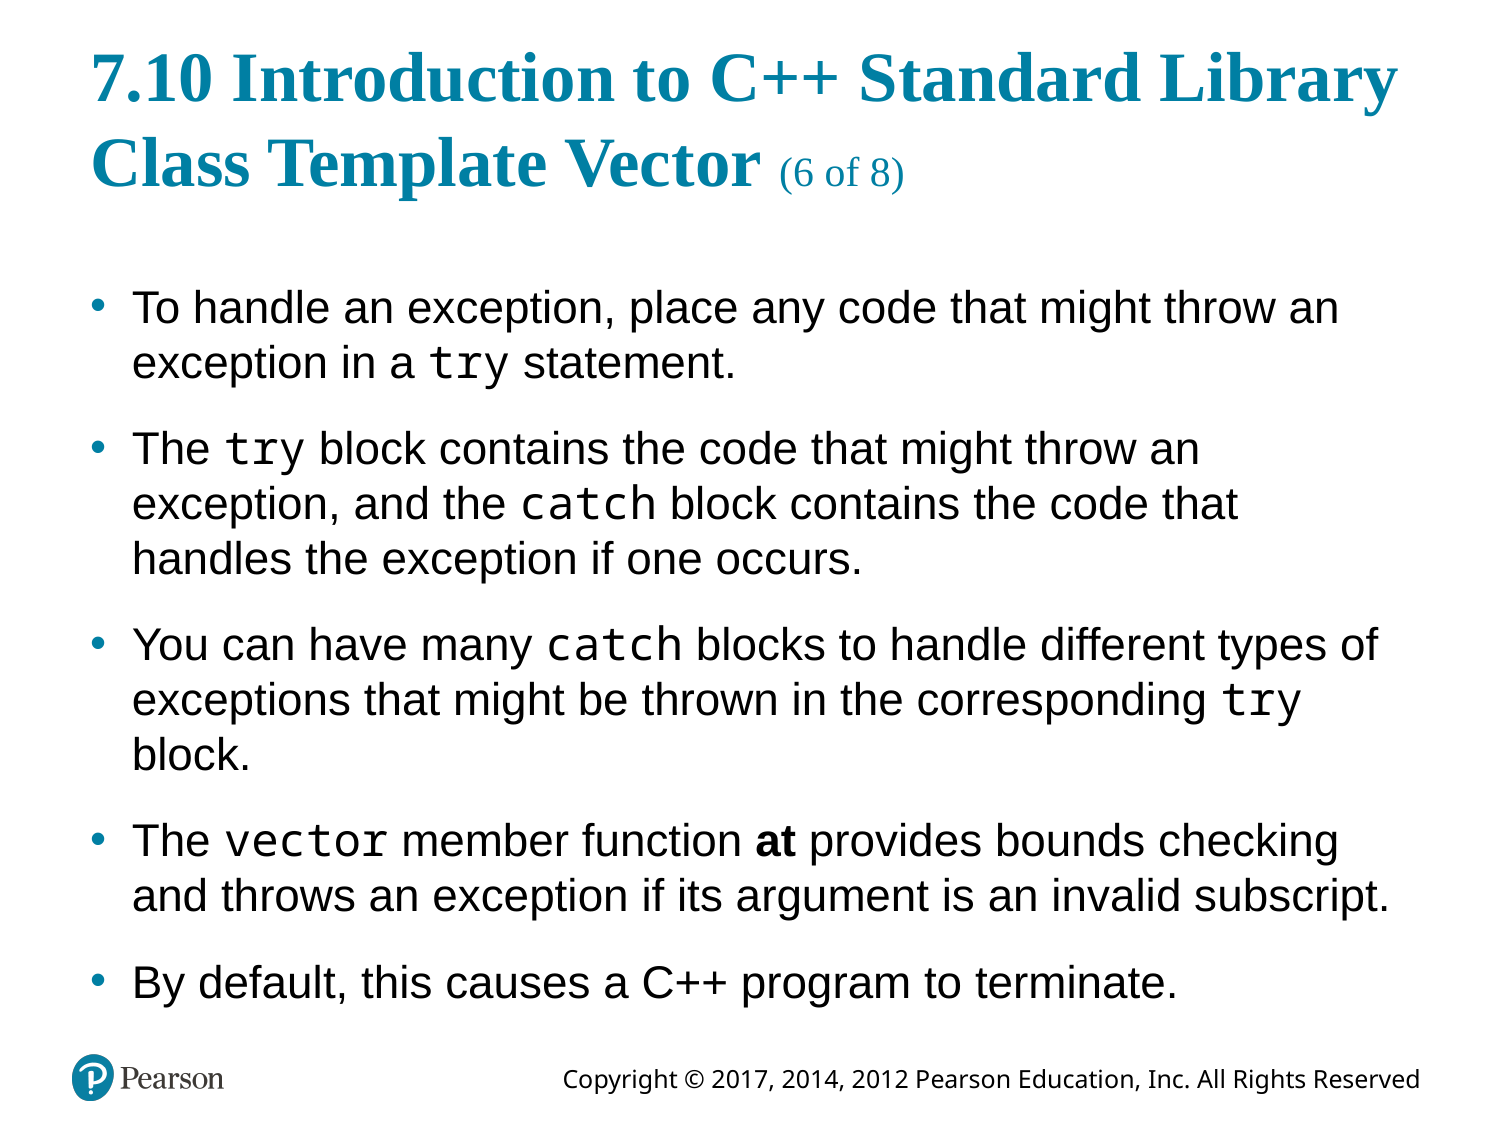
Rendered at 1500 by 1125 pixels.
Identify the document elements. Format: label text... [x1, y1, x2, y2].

picture [72, 1054, 88, 1070]
picture [72, 1087, 83, 1101]
picture [98, 1054, 224, 1101]
list To handle an exception, place any code that might throw an exception in a try statement. The try block contains the code that might throw an exception, and the catch block contains the code that handles the exception if one occurs. You can have many catch blocks to handle different types of exceptions that might be thrown in the corresponding try block. The vector member function at provides bounds checking and throws an exception if its argument is an invalid subscript. By default, this causes a C++ program to terminate. [75, 262, 1425, 1005]
title 7.10 Introduction to C++ Standard Library Class Template Vector (6 of 8) [75, 35, 1425, 216]
picture [80, 1063, 106, 1088]
